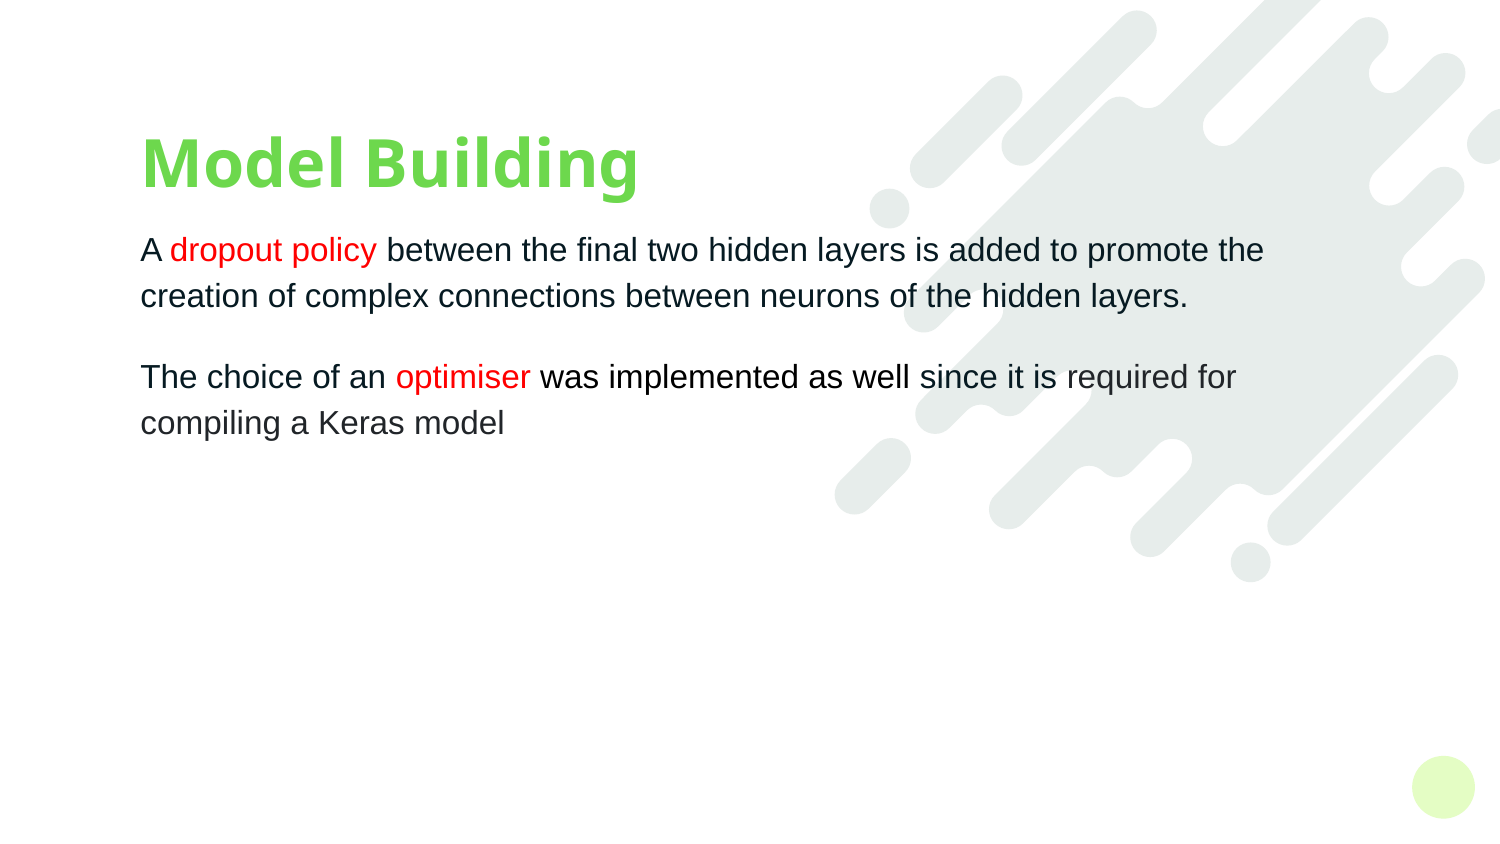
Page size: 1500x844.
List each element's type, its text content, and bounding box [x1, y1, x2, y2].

title Model Building [140, 137, 1360, 203]
list A dropout policy between the final two hidden layers is added to promote the creation of complex connections between neurons of the hidden layers. The choice of an optimiser was implemented as well since it is required for compiling a Keras model [140, 222, 1360, 720]
